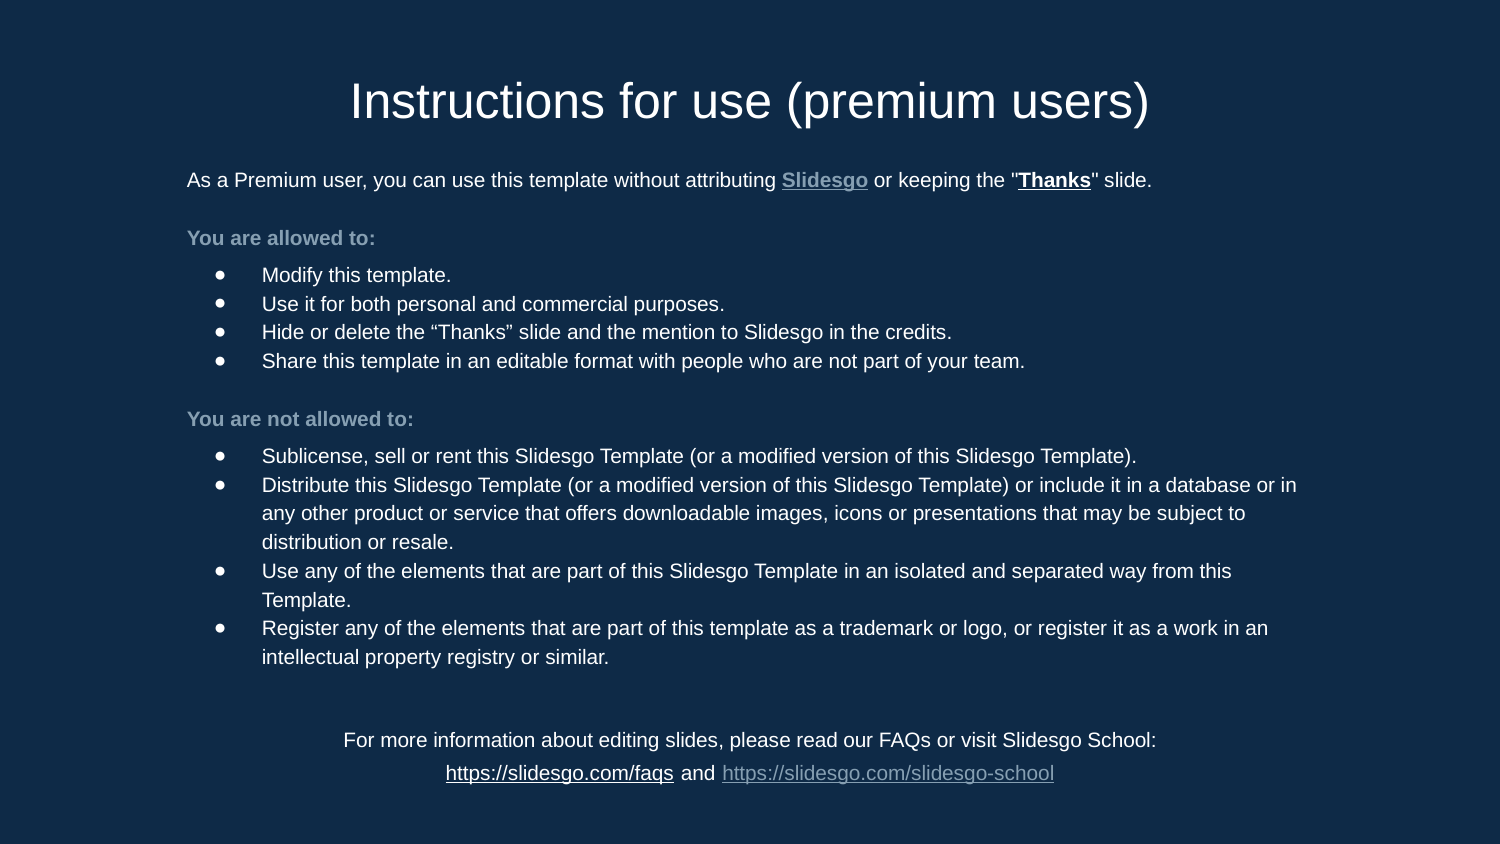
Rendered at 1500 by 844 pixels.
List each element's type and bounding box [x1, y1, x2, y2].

text_box [171, 148, 1328, 793]
title [171, 53, 1328, 133]
